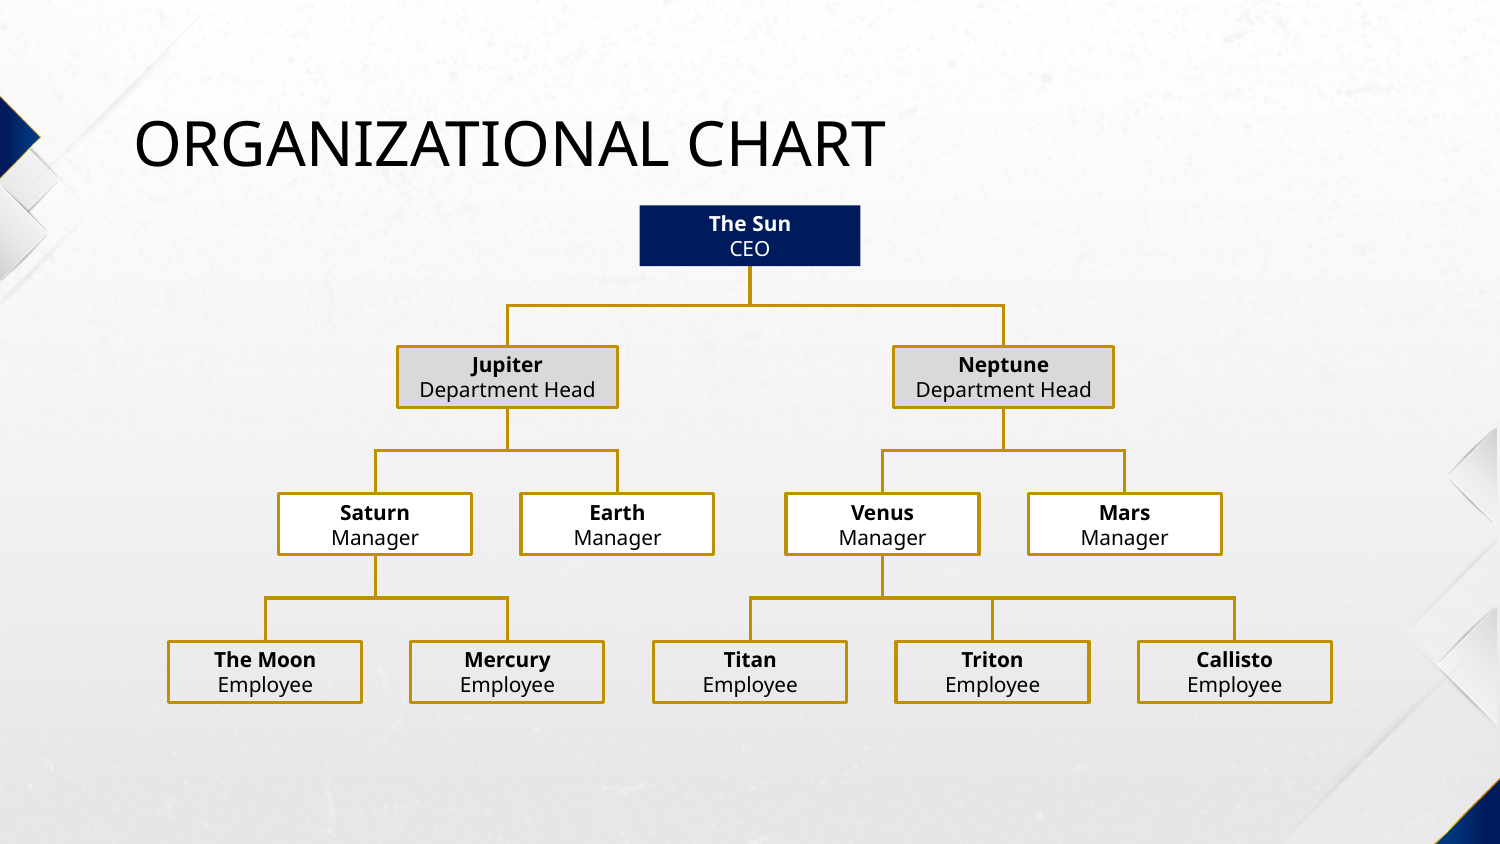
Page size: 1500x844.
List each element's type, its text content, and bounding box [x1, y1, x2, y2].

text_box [518, 395, 607, 506]
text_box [836, 179, 918, 434]
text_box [397, 531, 485, 665]
text_box Saturn Manager [278, 493, 472, 555]
picture [0, 0, 1500, 844]
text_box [1015, 421, 1103, 775]
text_box Mars Manager [1107, 493, 1222, 555]
text_box Jupiter Department Head [397, 346, 583, 408]
text_box Mercury Employee [410, 641, 604, 703]
text_box Earth Manager [520, 493, 714, 555]
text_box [397, 384, 485, 517]
title ORGANIZATIONAL CHART [118, 88, 1382, 183]
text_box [772, 531, 861, 665]
text_box Titan Employee [653, 641, 847, 703]
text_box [588, 184, 670, 428]
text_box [276, 542, 364, 654]
text_box The Sun CEO [674, 205, 831, 267]
text_box Neptune Department Head [922, 346, 1114, 408]
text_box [899, 389, 987, 512]
picture [1428, 766, 1500, 844]
text_box Venus Manager [786, 493, 979, 555]
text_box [894, 542, 982, 654]
text_box Triton Employee [896, 641, 1010, 703]
text_box The Moon Employee [168, 641, 362, 703]
text_box Callisto Employee [1138, 641, 1332, 703]
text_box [1020, 389, 1108, 512]
